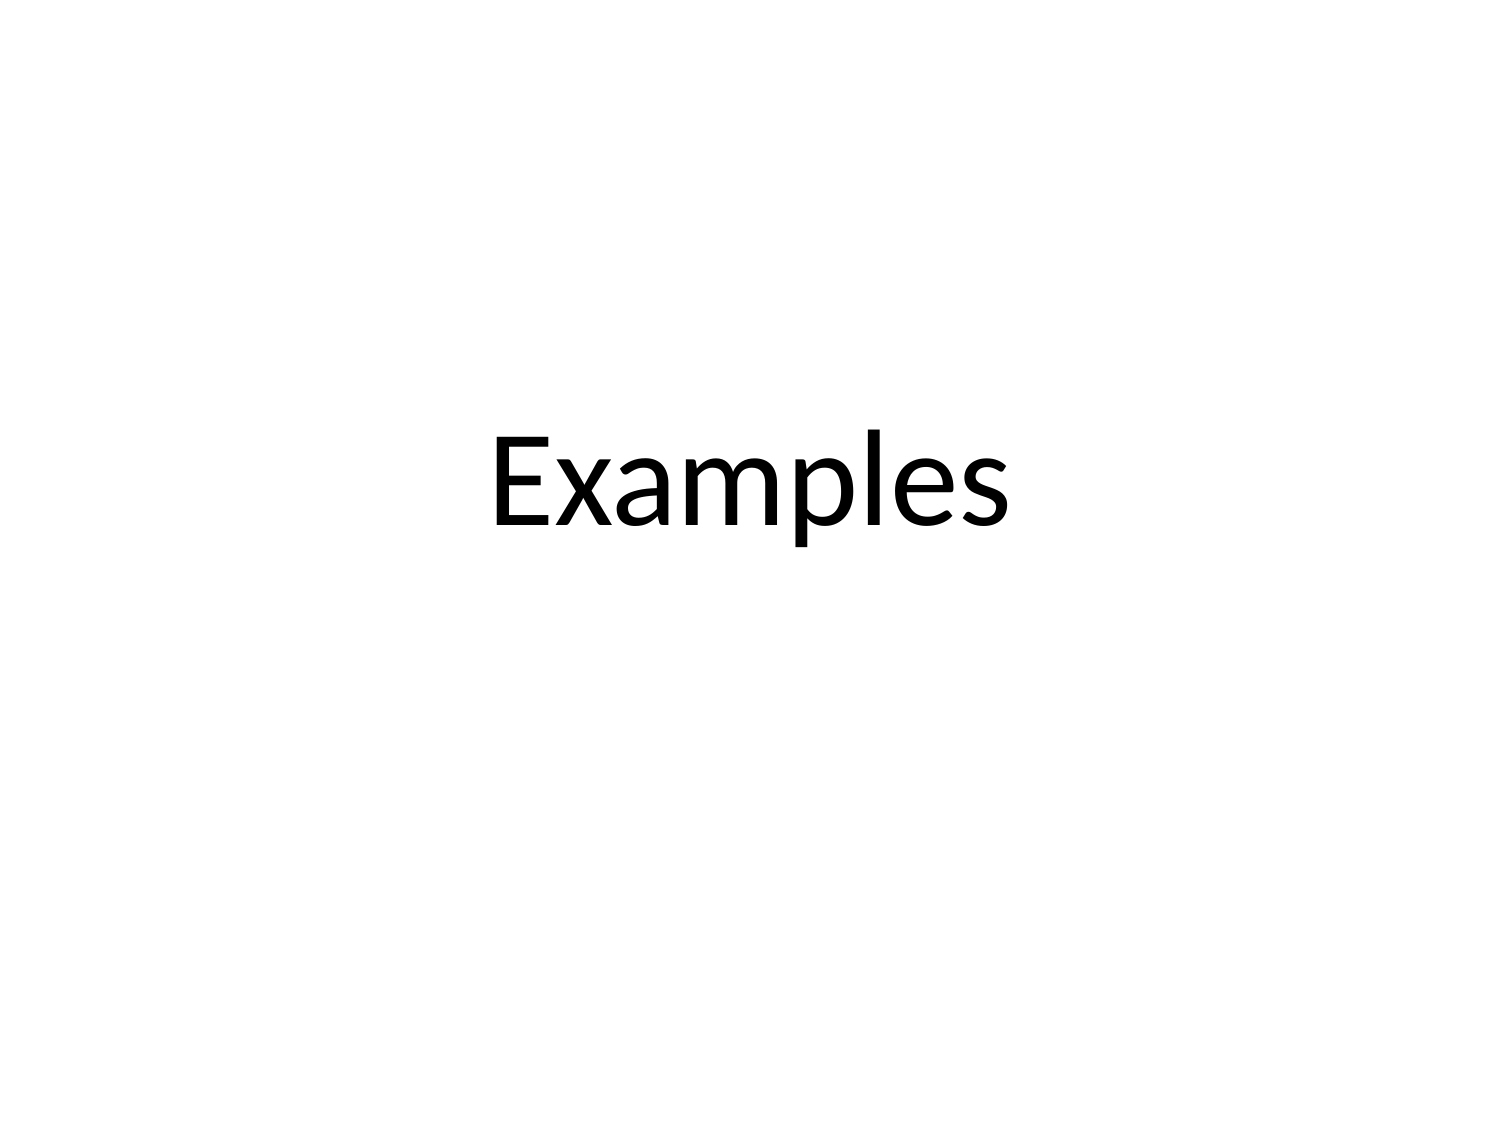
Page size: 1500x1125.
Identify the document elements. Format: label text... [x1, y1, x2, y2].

title Examples [112, 349, 1388, 591]
